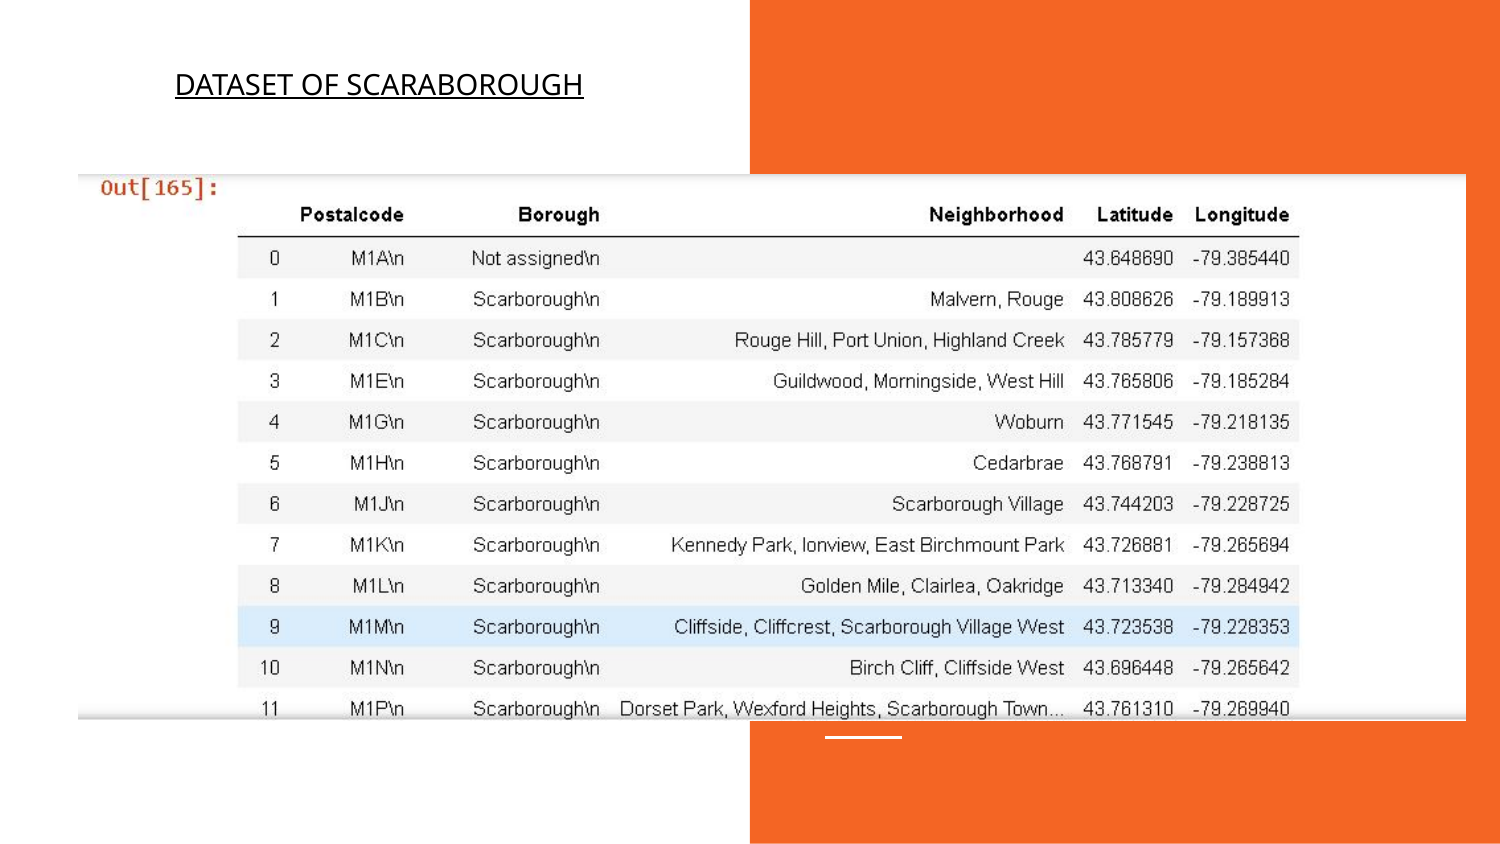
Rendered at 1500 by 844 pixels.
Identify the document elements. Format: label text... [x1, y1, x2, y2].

text_box DATASET OF SCARABOROUGH [159, 50, 944, 142]
picture [78, 173, 1466, 722]
